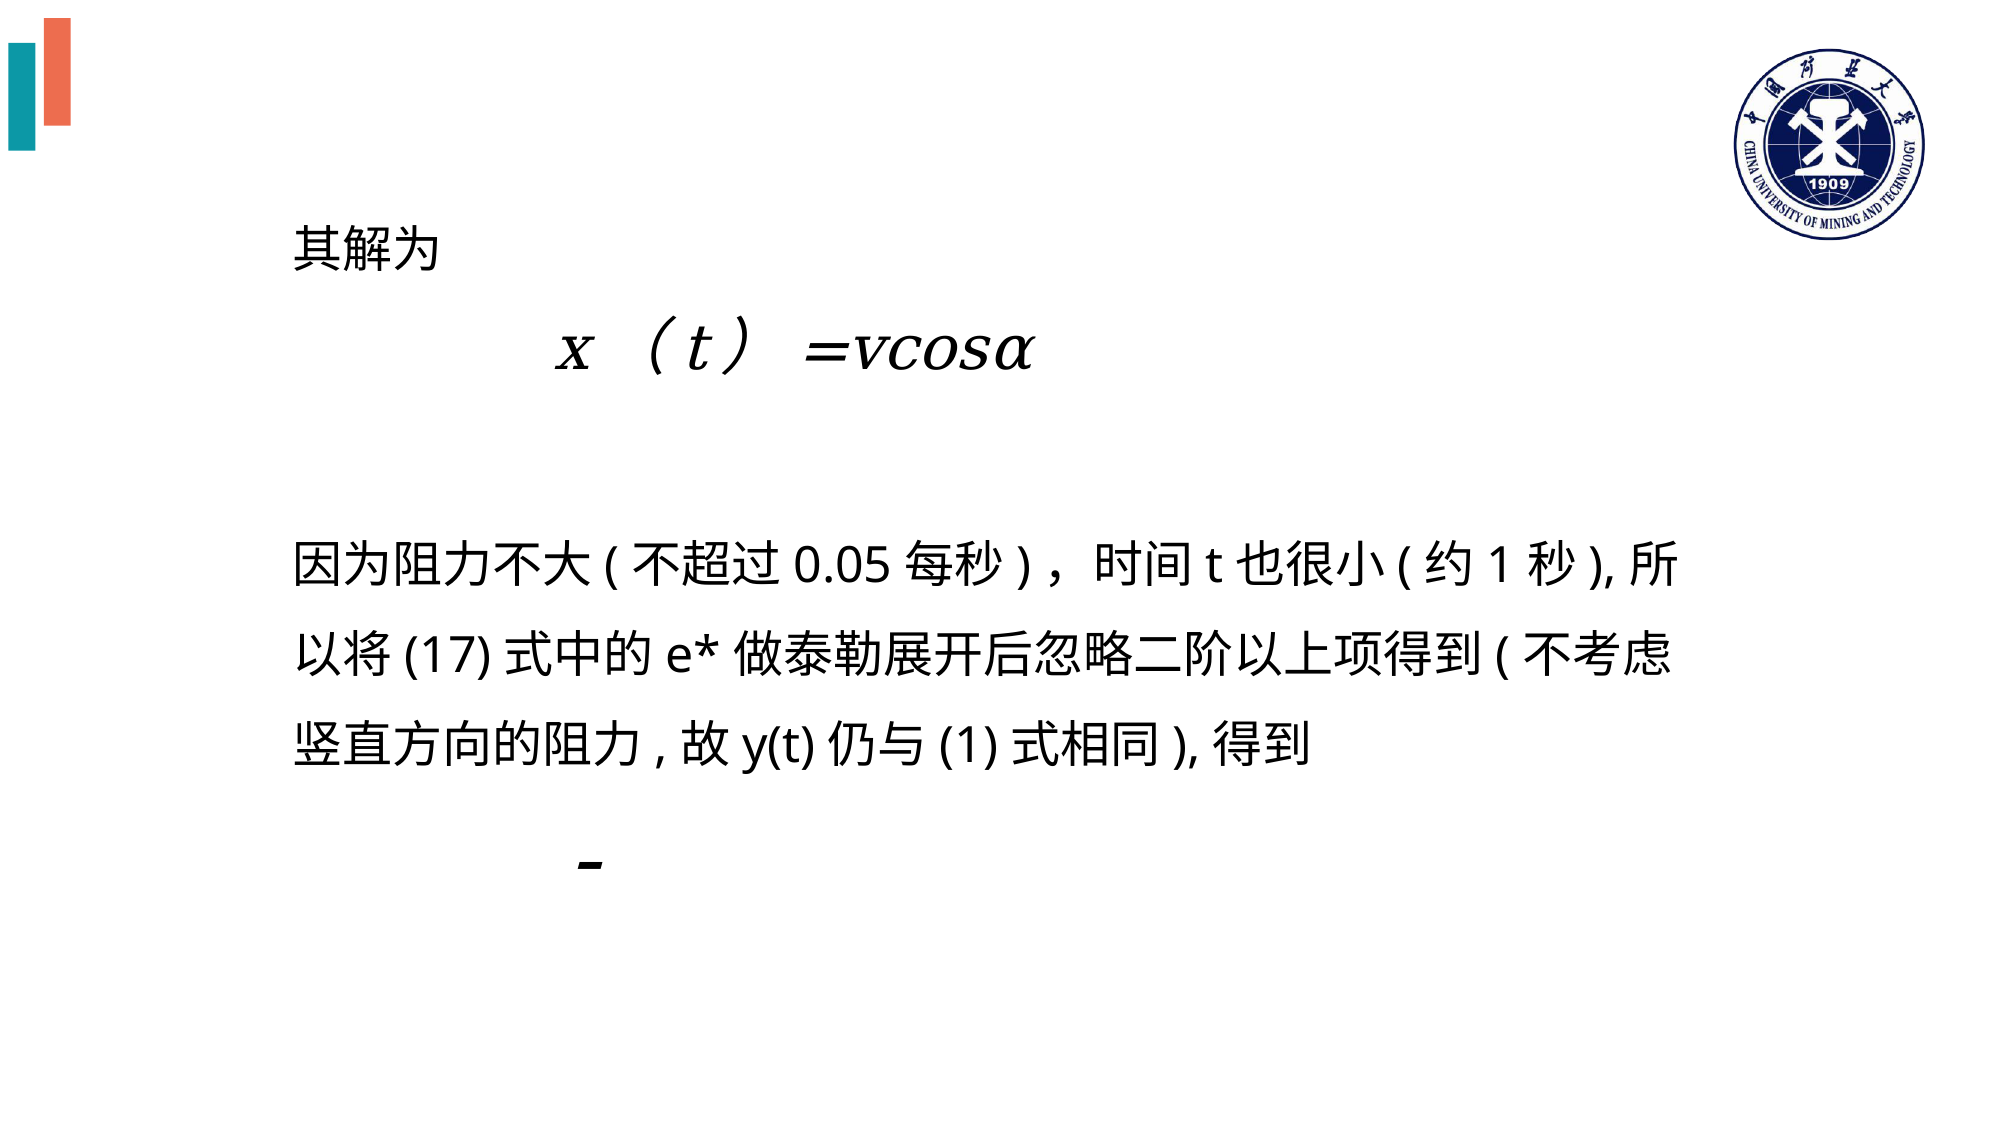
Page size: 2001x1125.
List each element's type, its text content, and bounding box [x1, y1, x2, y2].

text_box 其解为 因为阻力不大(不超过0.05每秒)，时间t也很小(约1秒),所以将(17)式中的e*做泰勒展开后忽略二阶以上项得到(不考虑竖直方向的阻力,故y(t)仍与(1)式相同),得到 [277, 210, 1723, 780]
text_box [43, 17, 72, 127]
text_box [7, 42, 36, 152]
picture [1706, 19, 1959, 272]
